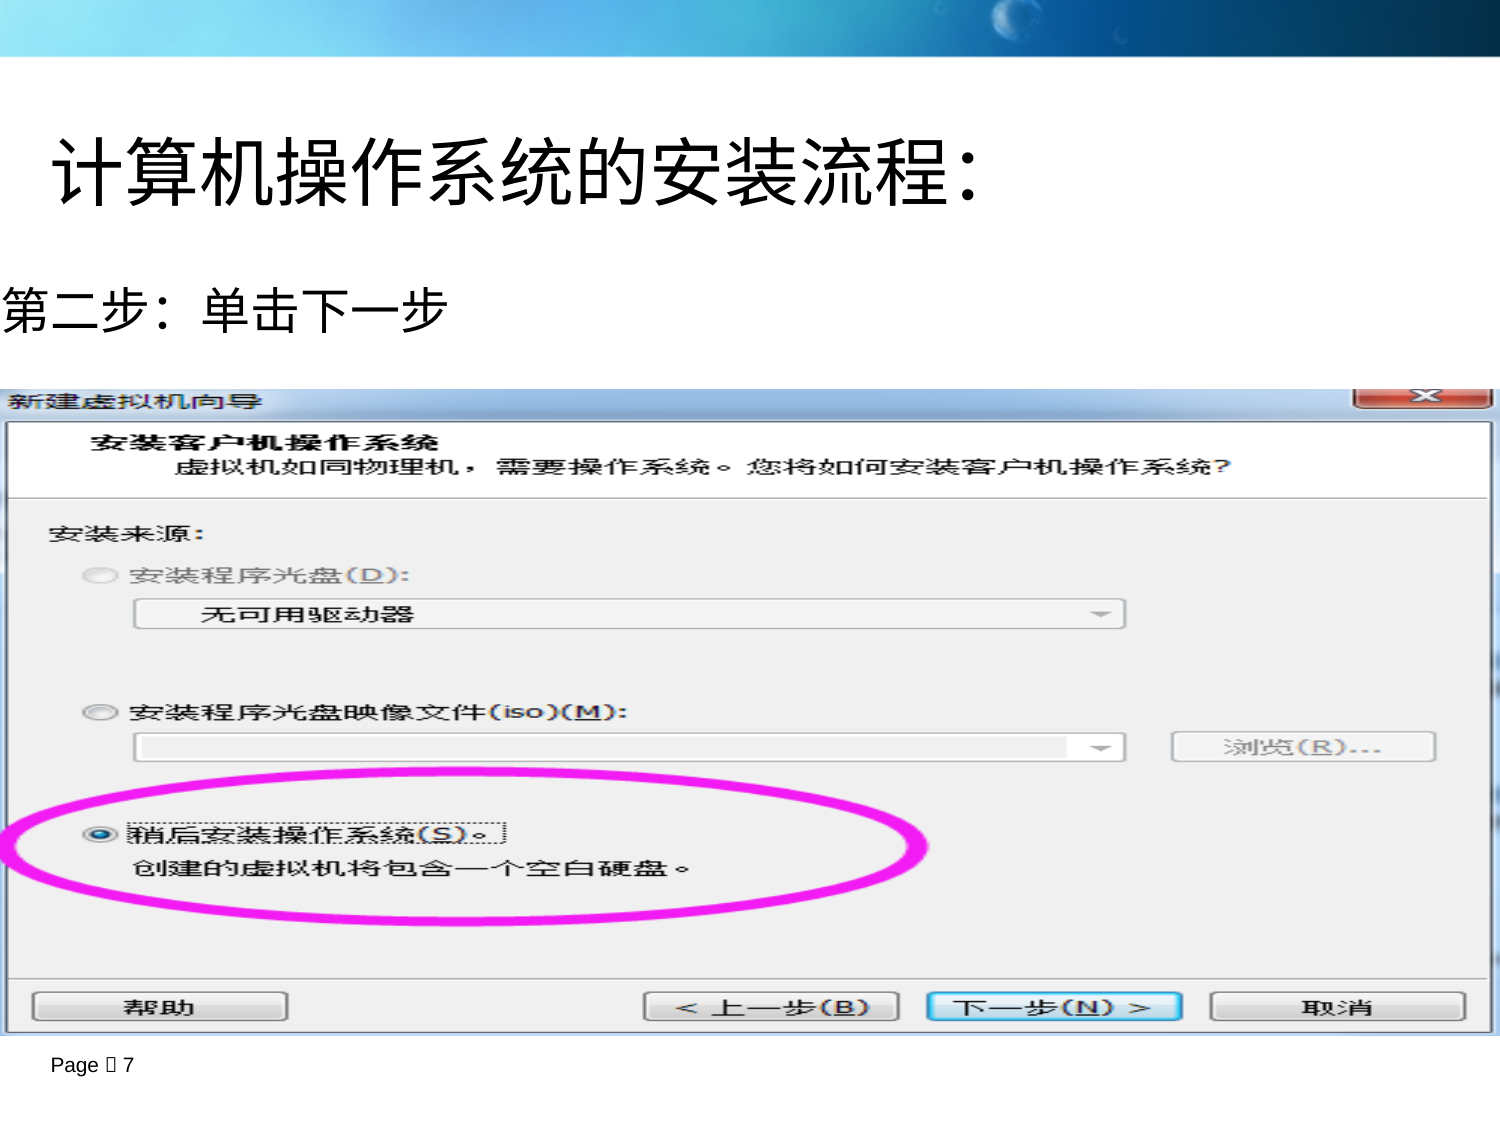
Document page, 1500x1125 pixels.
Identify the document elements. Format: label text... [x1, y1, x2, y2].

title 计算机操作系统的安装流程： [48, 128, 1448, 235]
list 第二步：单击下一步 [0, 279, 1399, 387]
picture [0, 0, 1500, 1125]
